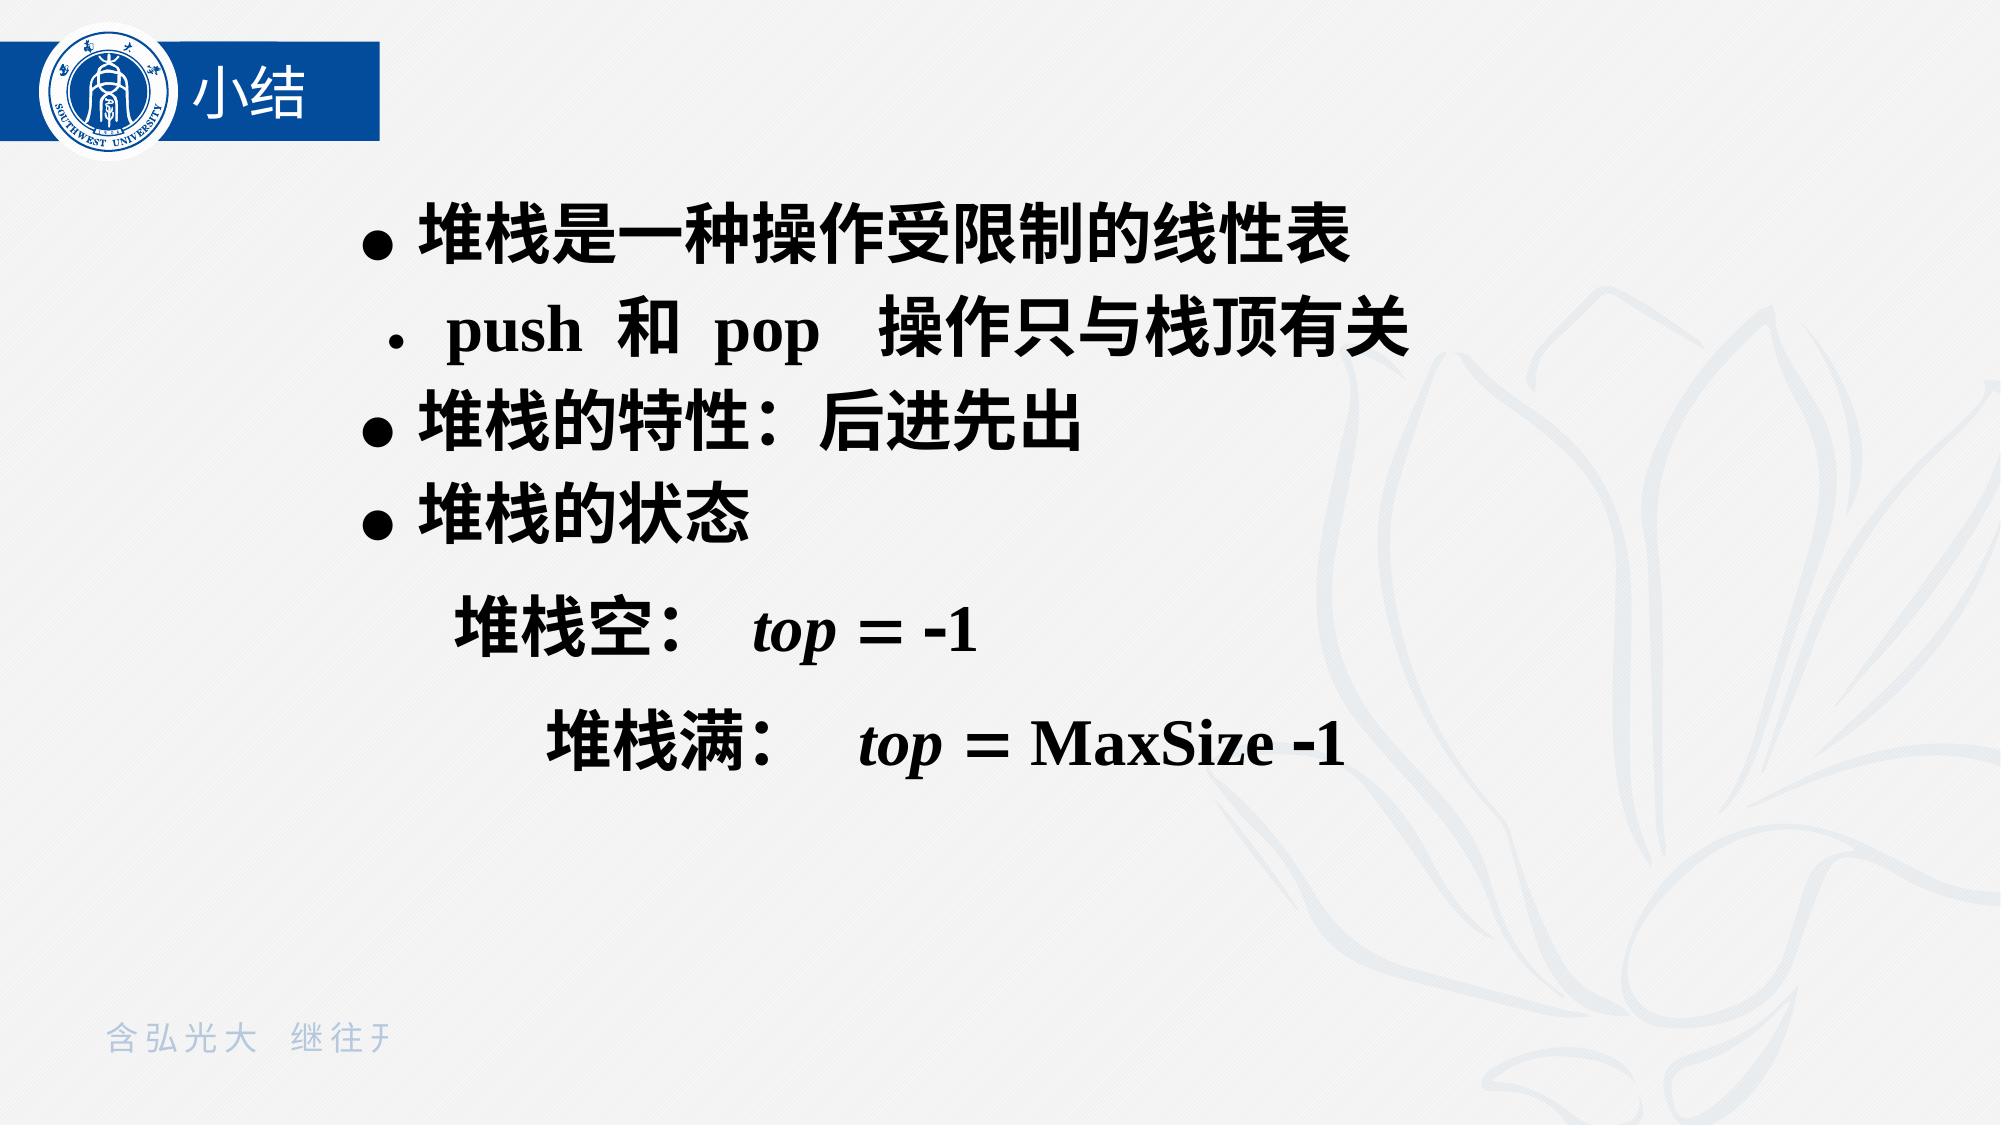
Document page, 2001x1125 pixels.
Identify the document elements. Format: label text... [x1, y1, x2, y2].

list 小结 [180, 41, 380, 141]
text_box ● 堆栈是一种操作受限制的线性表 ● push 和 pop 操作只与栈顶有关 ● 堆栈的特性：后进先出 ● 堆栈的状态 堆栈空： top  1 堆栈满： top  MaxSize 1 [331, 184, 1757, 923]
